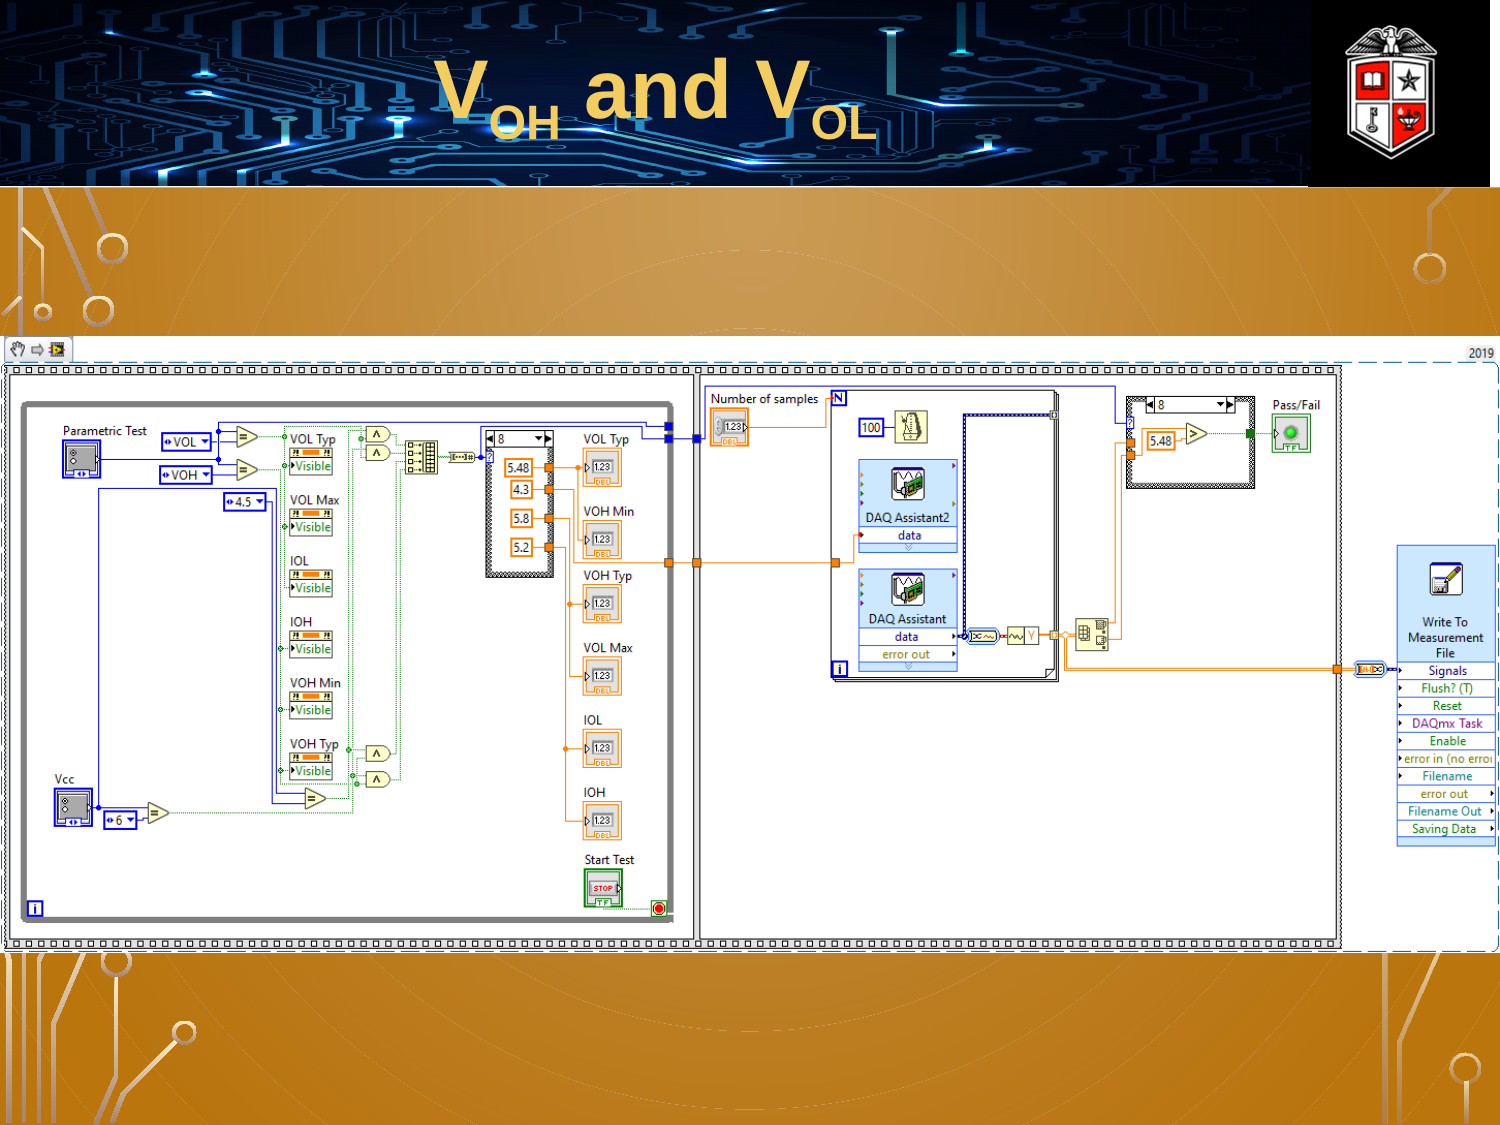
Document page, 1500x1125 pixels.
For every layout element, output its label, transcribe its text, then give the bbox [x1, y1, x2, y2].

picture [0, 336, 1500, 954]
picture [1308, 0, 1490, 187]
text_box VOH and VOL [0, 0, 1311, 186]
